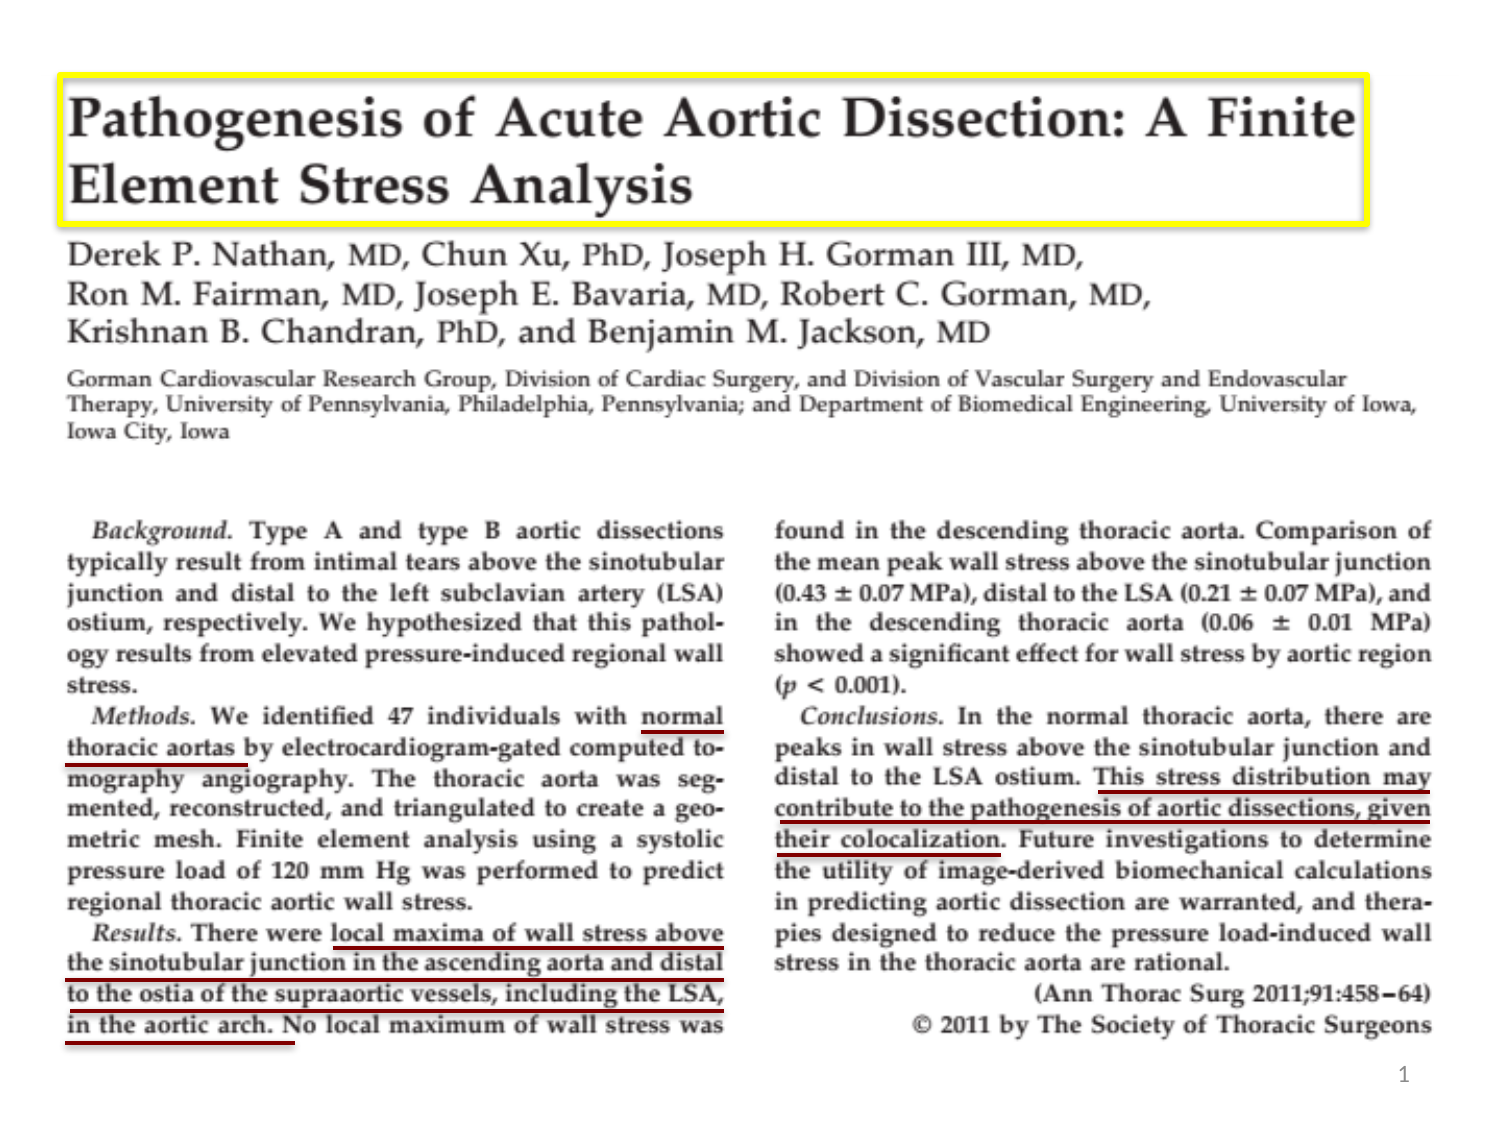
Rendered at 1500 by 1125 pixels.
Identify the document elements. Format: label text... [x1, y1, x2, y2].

slide_number 1 [1074, 1058, 1425, 1103]
picture [41, 74, 1459, 1051]
